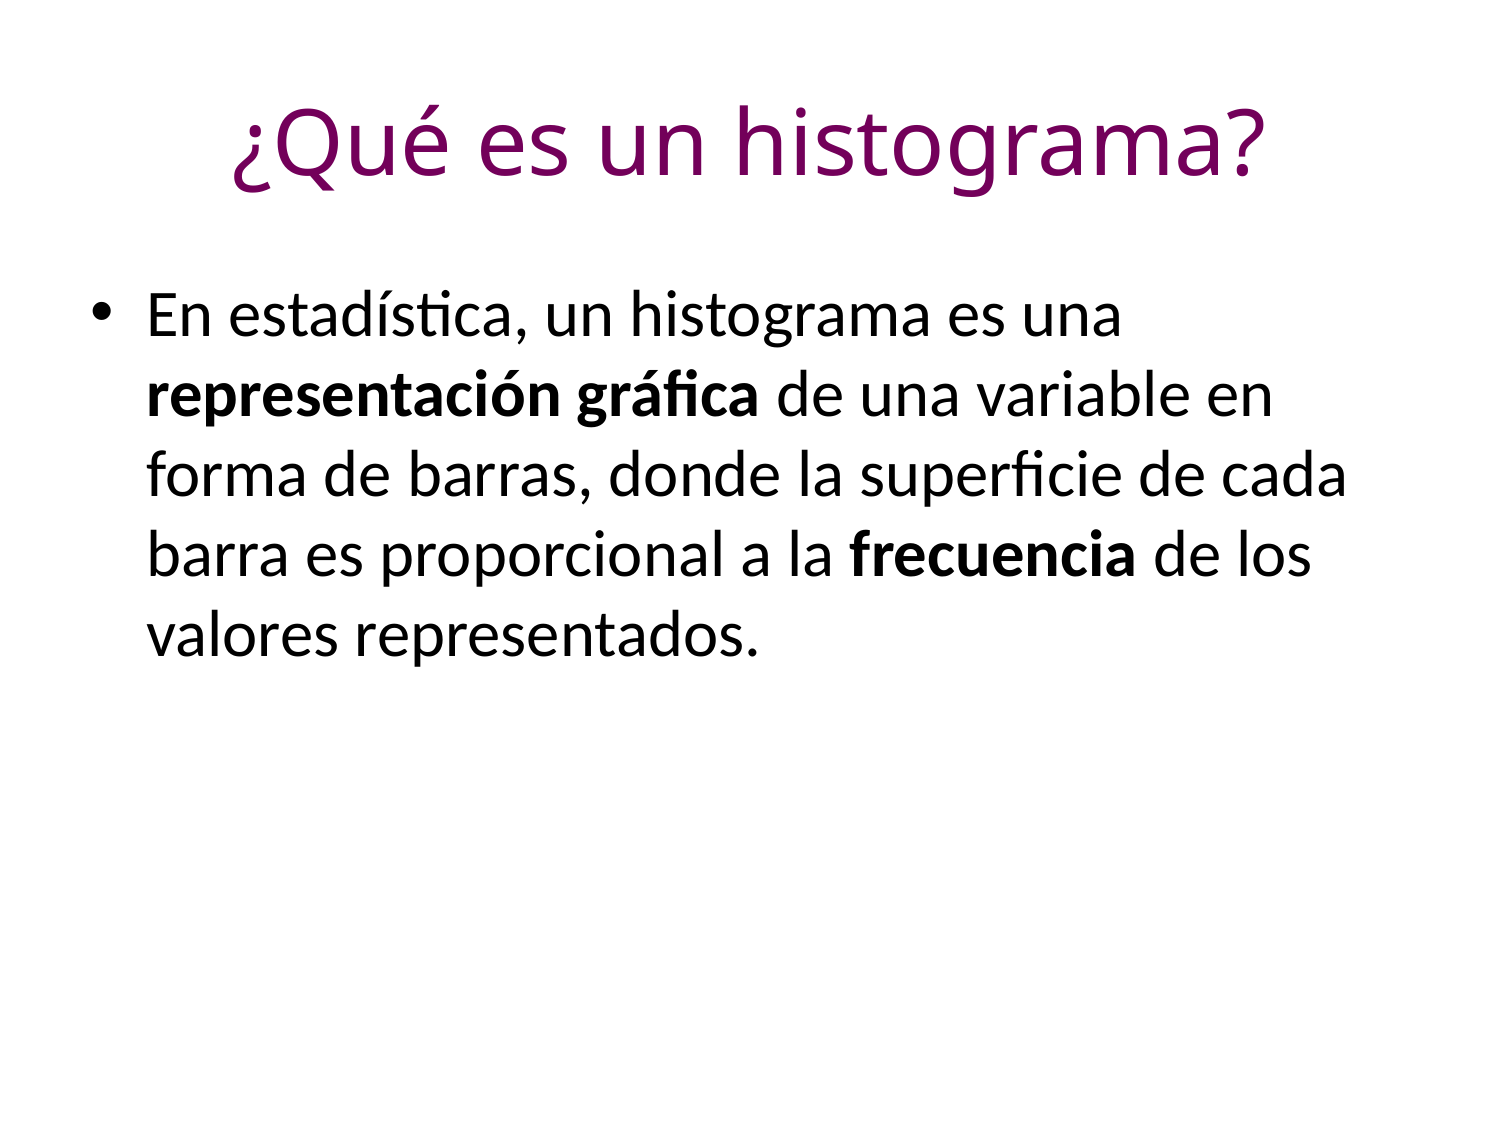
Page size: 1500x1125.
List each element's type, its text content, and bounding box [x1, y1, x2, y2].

list En estadística, un histograma es una representación gráfica de una variable en forma de barras, donde la superficie de cada barra es proporcional a la frecuencia de los valores representados. [75, 262, 1425, 1005]
title ¿Qué es un histograma? [75, 45, 1425, 233]
